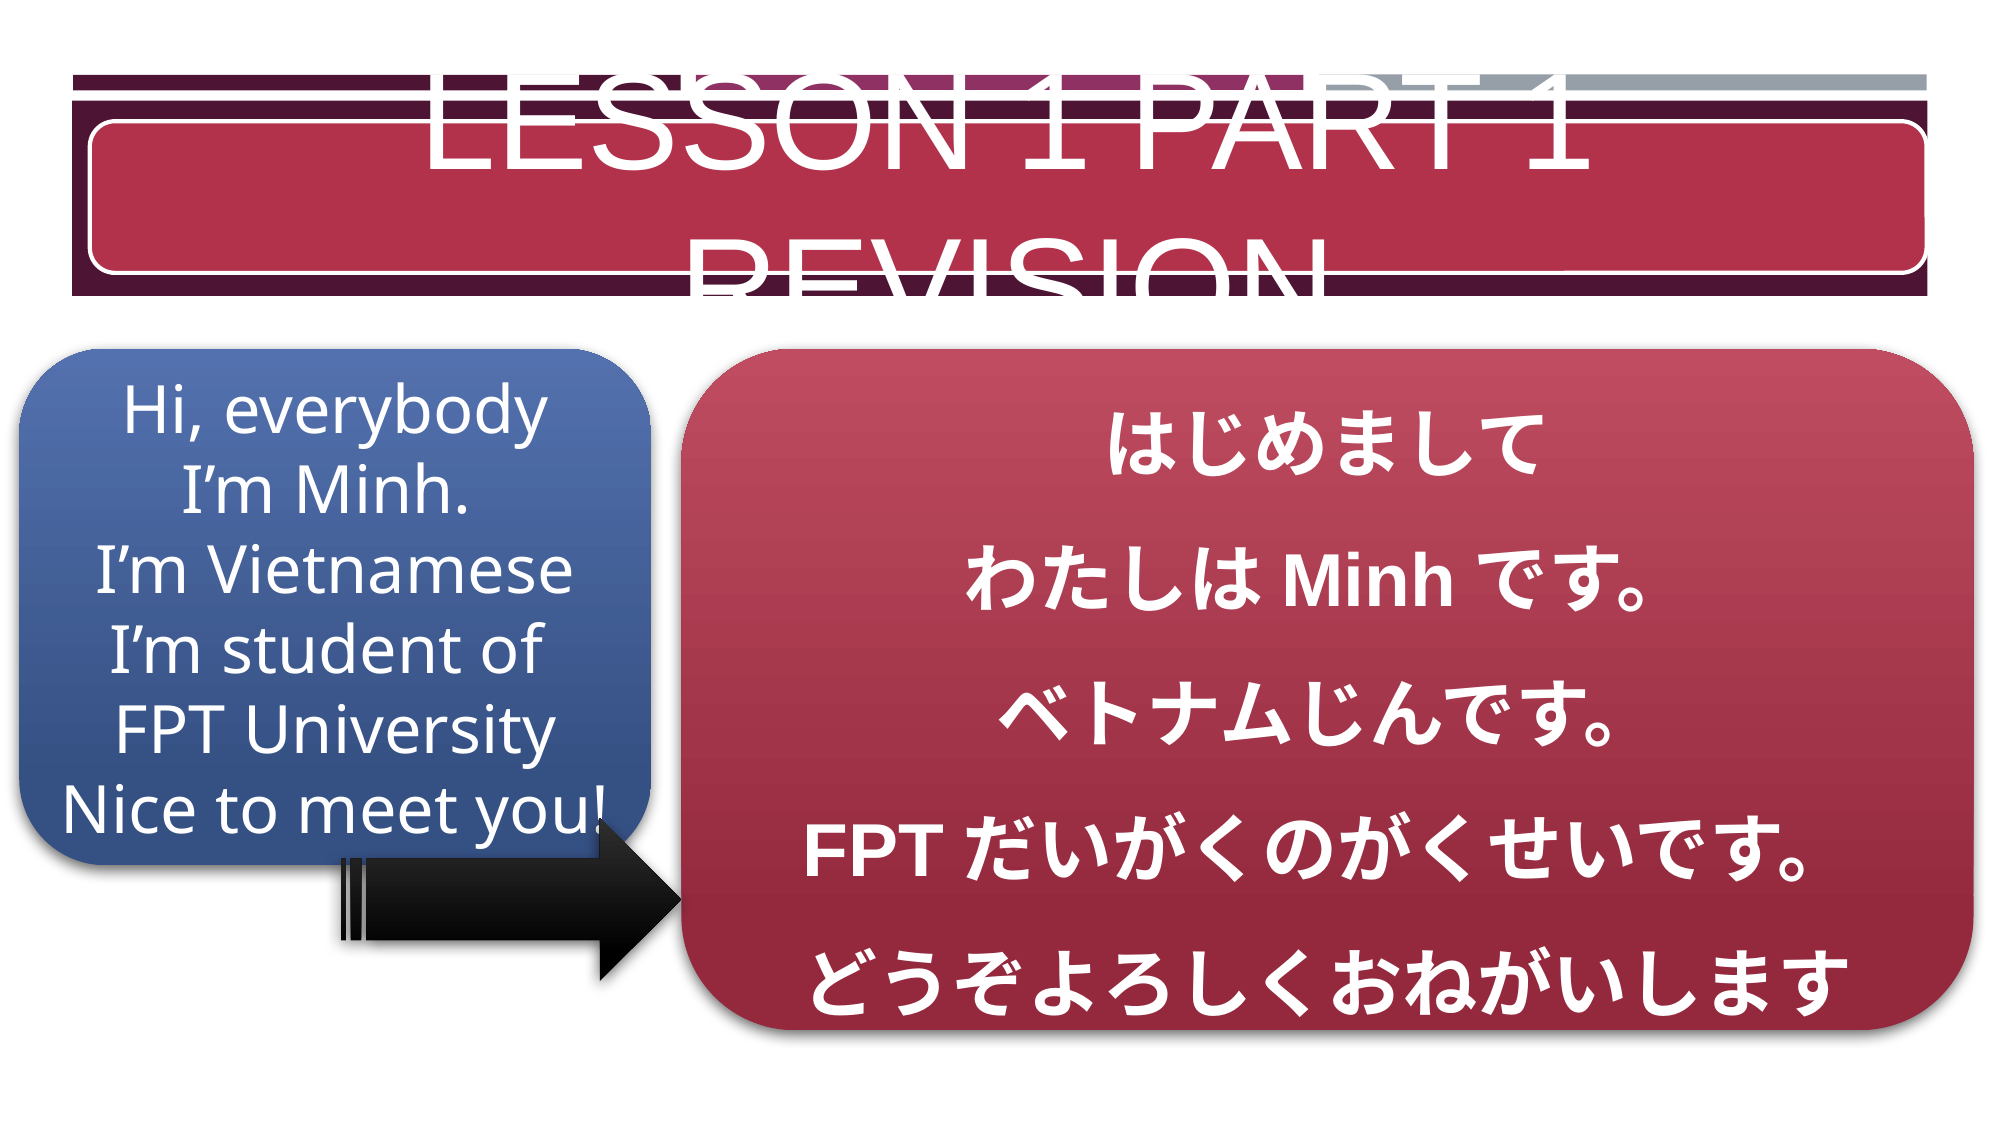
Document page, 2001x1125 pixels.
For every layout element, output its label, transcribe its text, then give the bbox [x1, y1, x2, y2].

text_box [350, 858, 362, 941]
text_box LESSON 1 PART 1 REVISION [89, 121, 1927, 273]
text_box [366, 817, 682, 981]
text_box はじめまして わたしはMinhです。 ベトナムじんです。 FPTだいがくのがくせいです。 どうぞよろしくおねがいします [681, 348, 1974, 1031]
text_box [340, 858, 346, 941]
text_box Hi, everybody I’m Minh. I’m Vietnamese I’m student of FPT University Nice to meet you! [19, 348, 652, 866]
